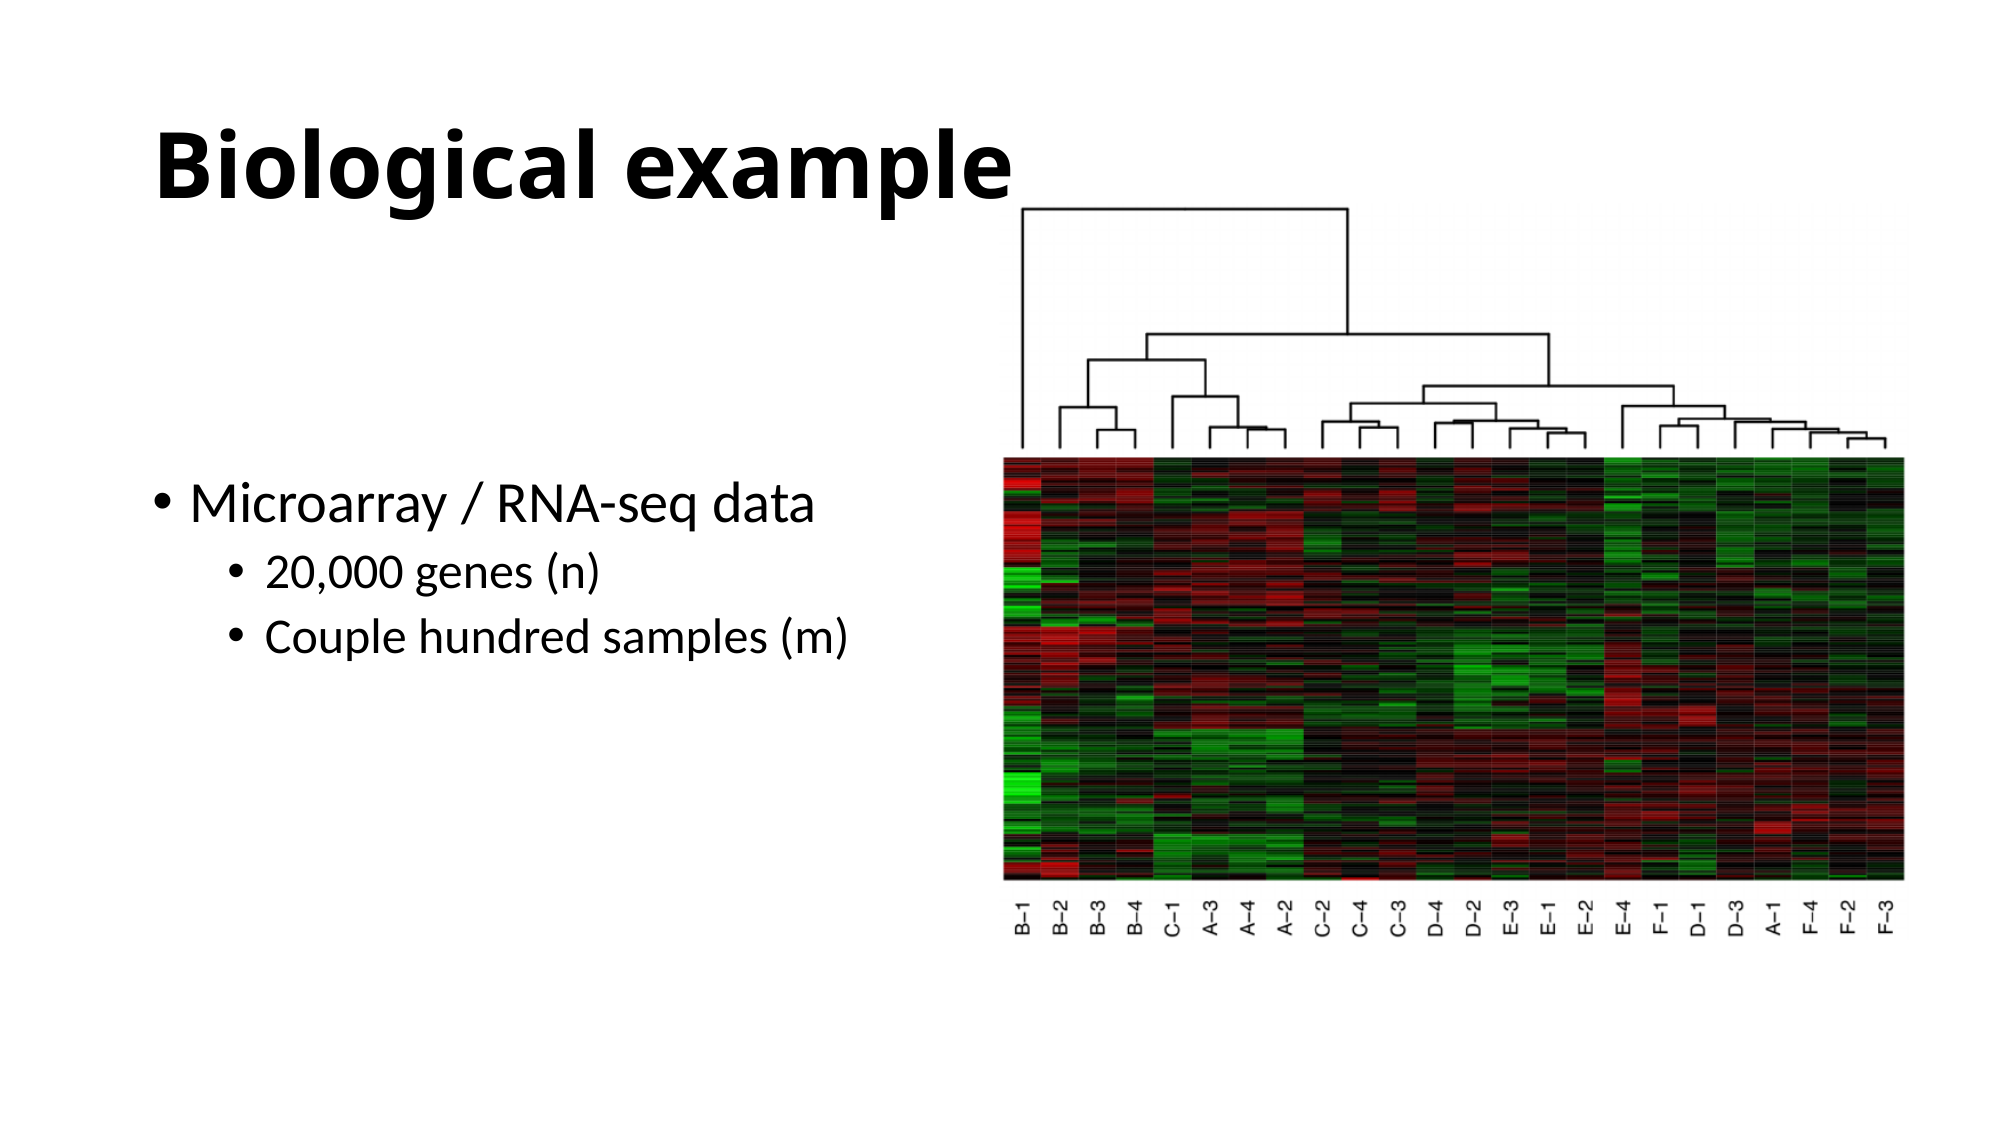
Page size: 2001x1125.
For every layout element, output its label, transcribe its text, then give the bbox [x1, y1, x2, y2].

picture [999, 202, 1909, 940]
title Biological example [137, 59, 1863, 278]
list Microarray / RNA-seq data 20,000 genes (n) Couple hundred samples (m) [137, 464, 1863, 1014]
